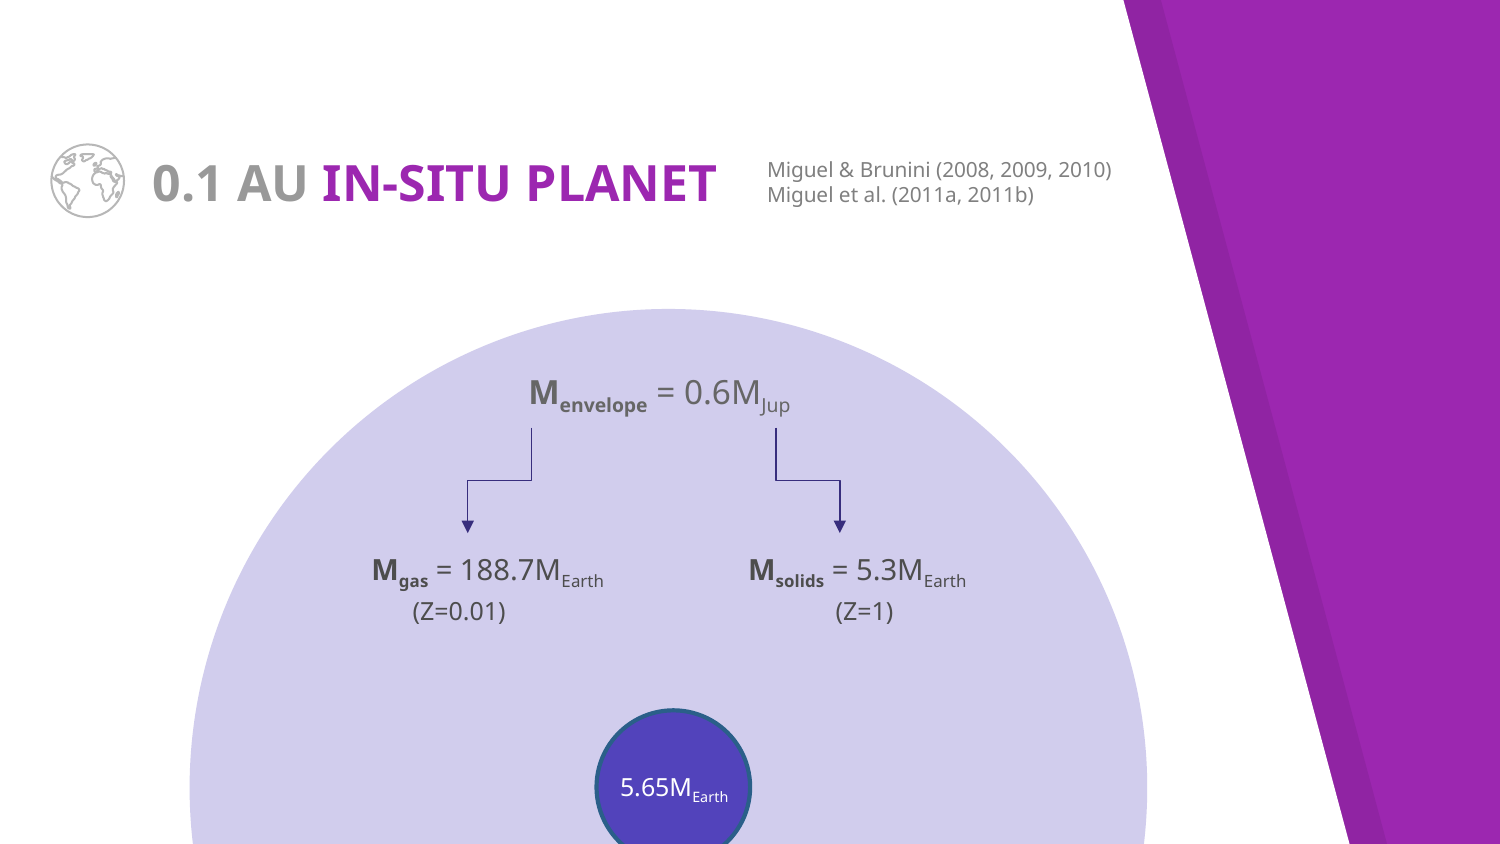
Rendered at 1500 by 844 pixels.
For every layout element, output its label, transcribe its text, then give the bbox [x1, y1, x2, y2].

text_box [446, 447, 553, 513]
title 0.1 AU IN-SITU PLANET [137, 159, 752, 227]
text_box Mgas = 188.7MEarth Msolids = 5.3MEarth (Z=0.01) (Z=1) [356, 543, 982, 634]
list Menvelope = 0.6MJup [475, 316, 1350, 687]
text_box [189, 349, 1148, 844]
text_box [754, 447, 861, 513]
text_box [586, 308, 751, 316]
text_box [594, 708, 749, 827]
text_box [51, 144, 125, 218]
text_box Miguel & Brunini (2008, 2009, 2010) Miguel et al. (2011a, 2011b) [752, 148, 1127, 249]
text_box 5.65MEarth [605, 763, 751, 843]
